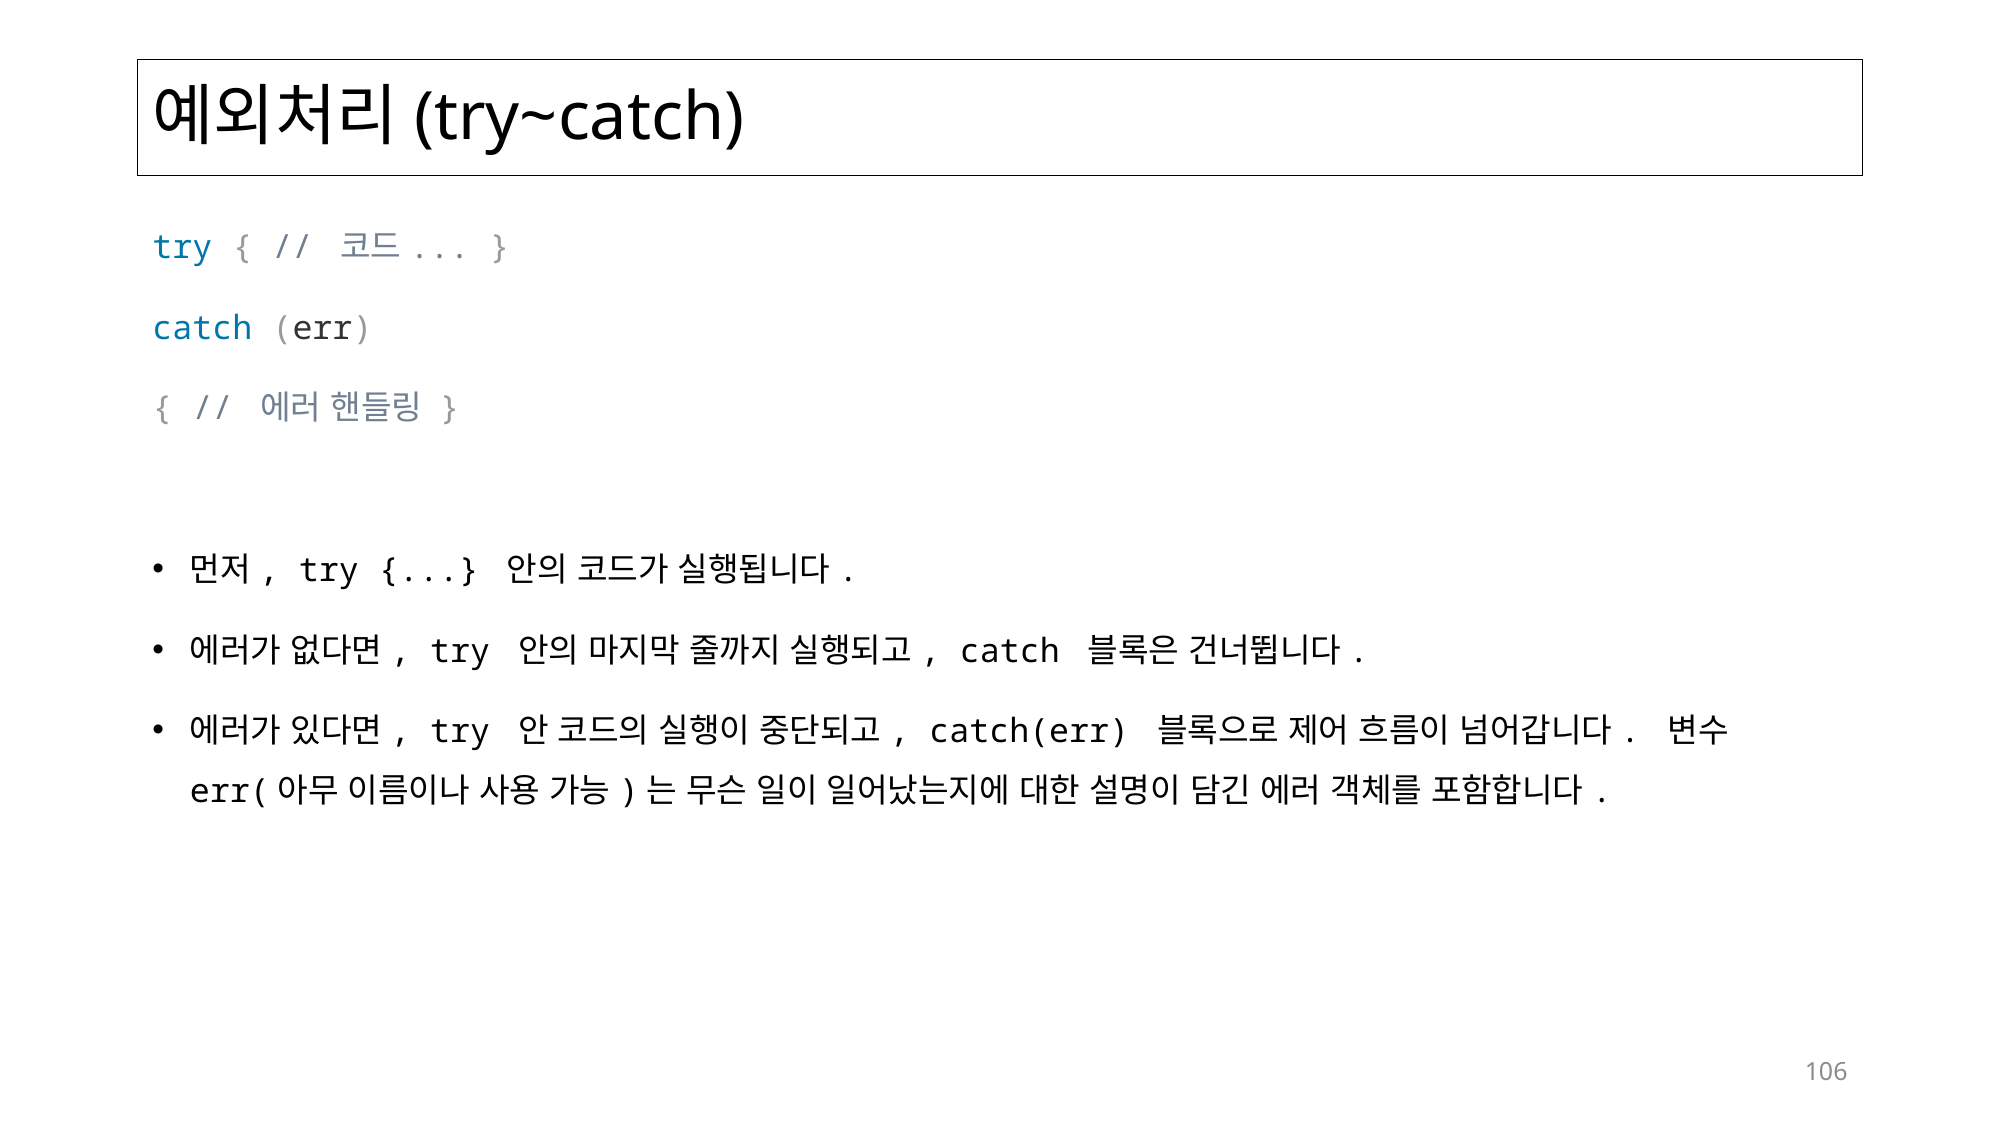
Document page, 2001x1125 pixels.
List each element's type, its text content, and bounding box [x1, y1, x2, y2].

slide_number 106 [1412, 1042, 1863, 1103]
title 예외처리(try~catch) [137, 59, 1863, 176]
list try { // 코드... } catch (err) { // 에러 핸들링 } 먼저, try {...} 안의 코드가 실행됩니다. 에러가 없다면, try 안의 마지막 줄까지 실행되고, catch 블록은 건너뜁니다. 에러가 있다면, try 안 코드의 실행이 중단되고, catch(err) 블록으로 제어 흐름이 넘어갑니다. 변수 err(아무 이름이나 사용 가능)는 무슨 일이 일어났는지에 대한 설명이 담긴 에러 객체를 포함합니다. [137, 197, 1863, 1014]
